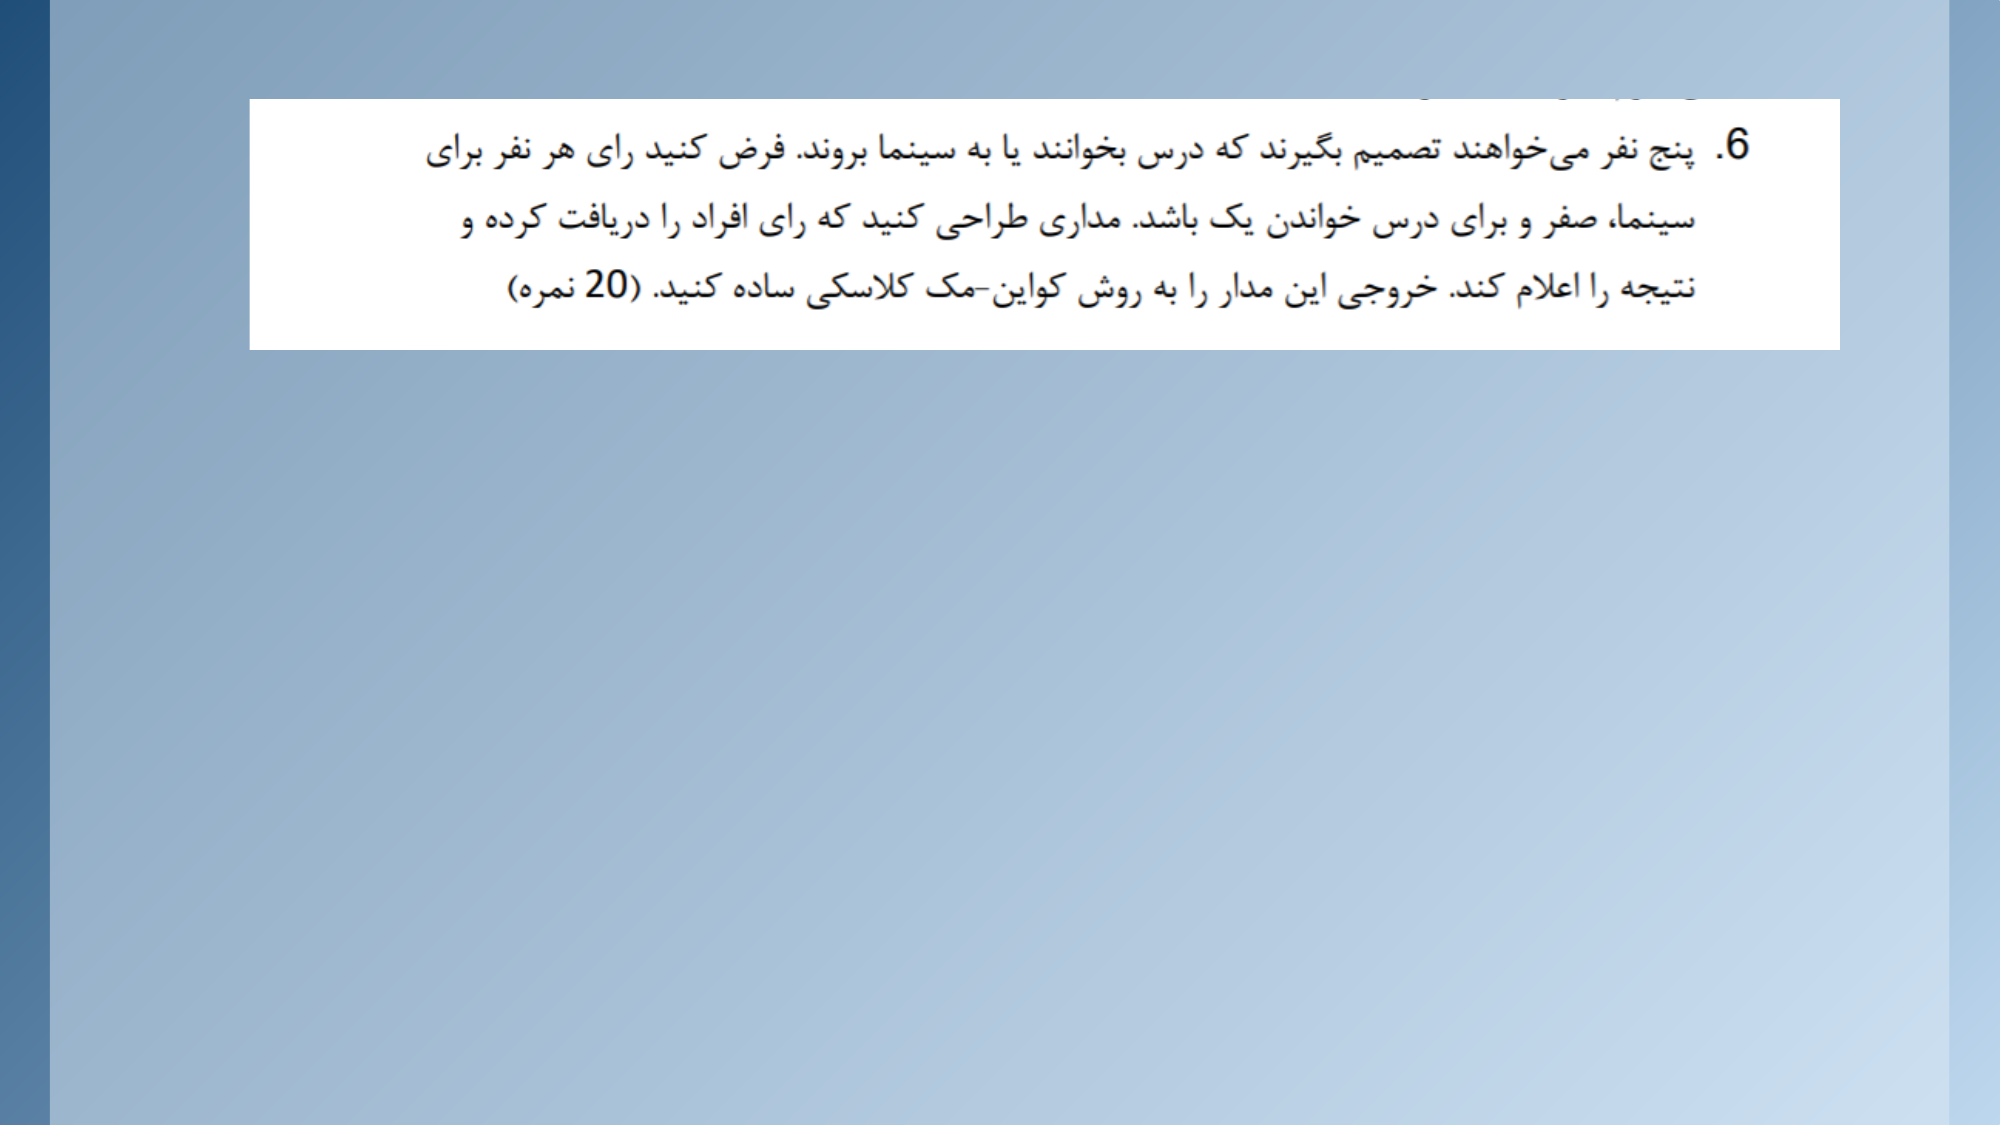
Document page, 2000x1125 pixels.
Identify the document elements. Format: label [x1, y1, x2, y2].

picture [249, 99, 1841, 350]
